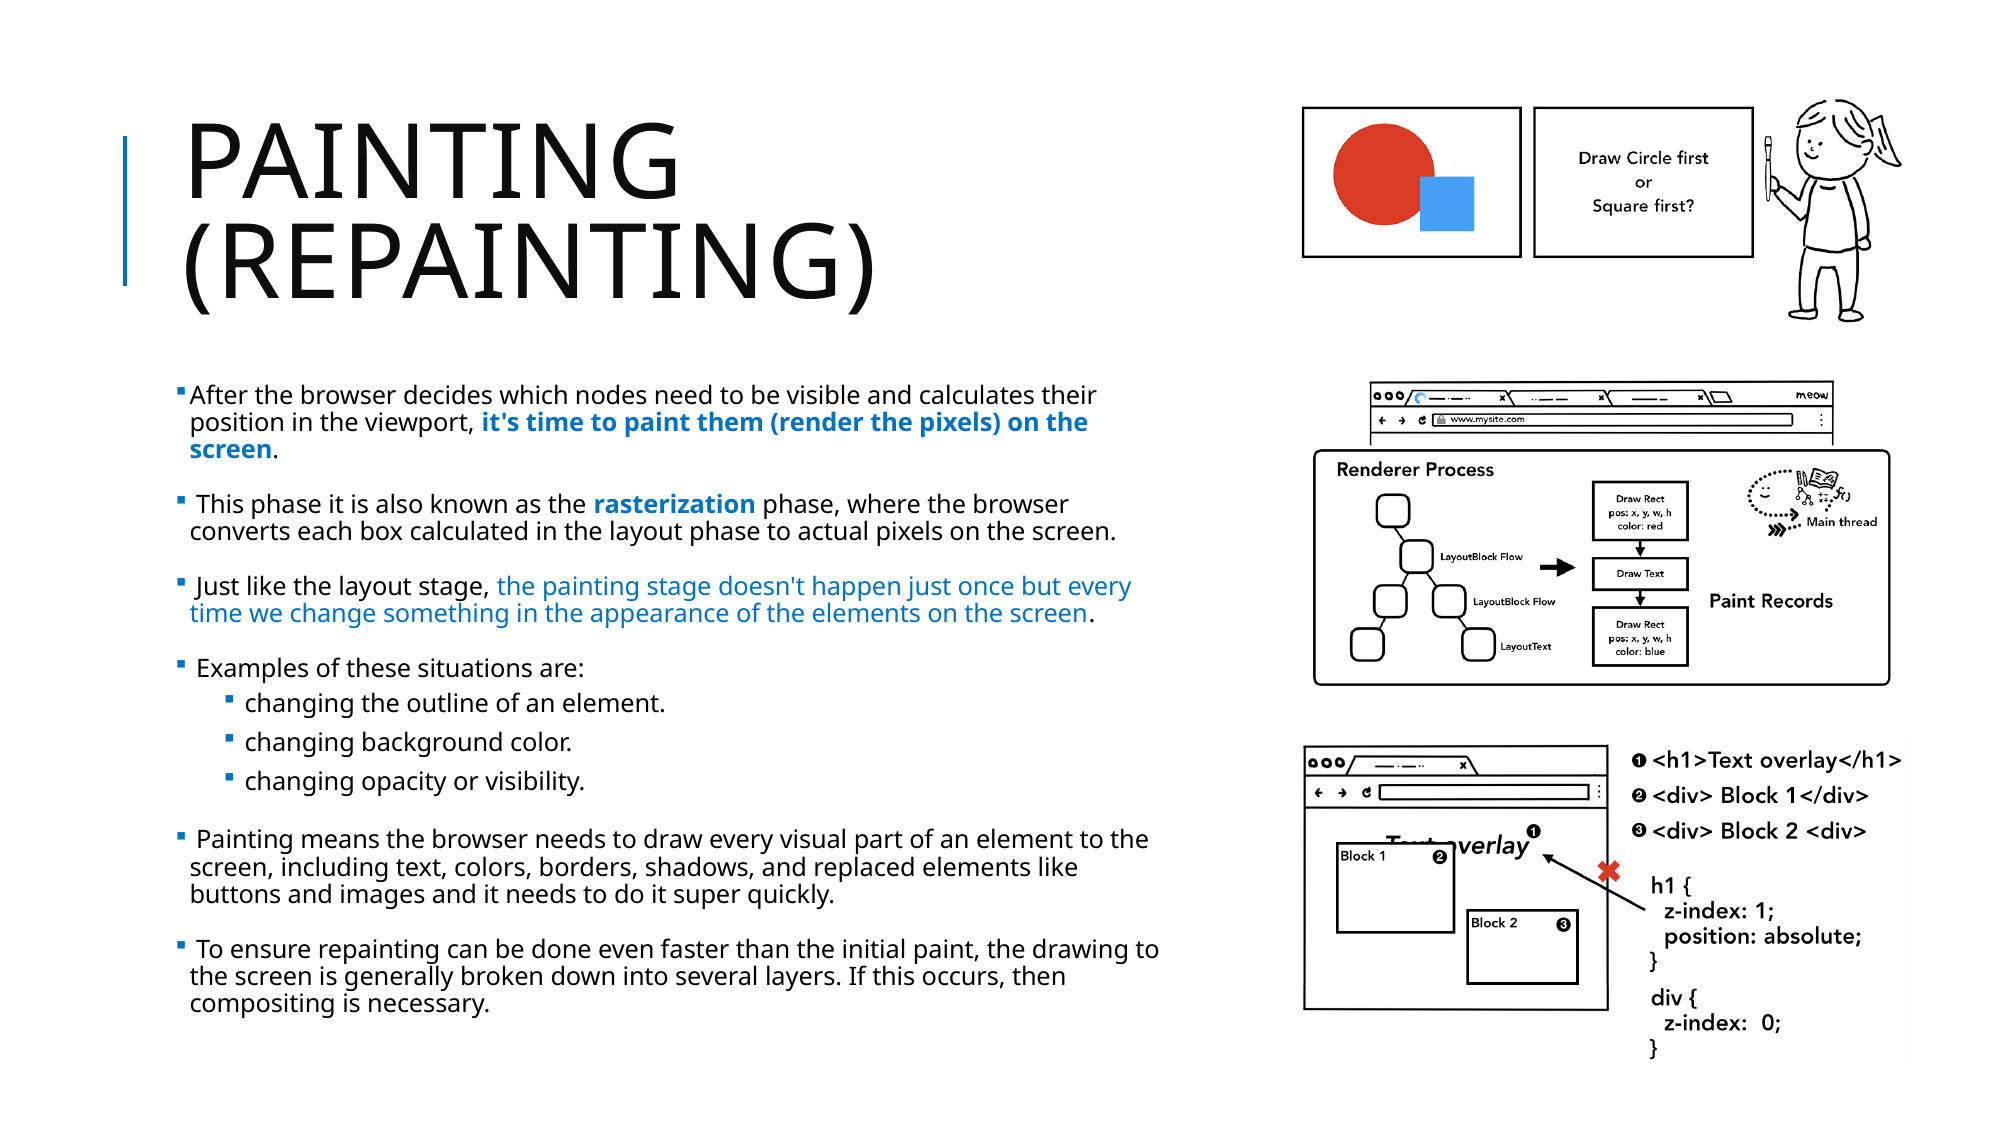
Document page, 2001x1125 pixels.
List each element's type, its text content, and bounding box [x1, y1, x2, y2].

picture [1295, 95, 1908, 326]
picture [1295, 737, 1908, 1066]
picture [1295, 370, 1908, 693]
title Painting (repainting) [168, 96, 1334, 342]
list After the browser decides which nodes need to be visible and calculates their position in the viewport, it's time to paint them (render the pixels) on the screen. This phase it is also known as the rasterization phase, where the browser converts each box calculated in the layout phase to actual pixels on the screen. Just like the layout stage, the painting stage doesn't happen just once but every time we change something in the appearance of the elements on the screen. Examples of these situations are: changing the outline of an element. changing background color. changing opacity or visibility. Painting means the browser needs to draw every visual part of an element to the screen, including text, colors, borders, shadows, and replaced elements like buttons and images and it needs to do it super quickly. To ensure repainting can be done even faster than the initial paint, the drawing to the screen is generally broken down into several layers. If this occurs, then compositing is necessary. [168, 375, 1173, 1035]
